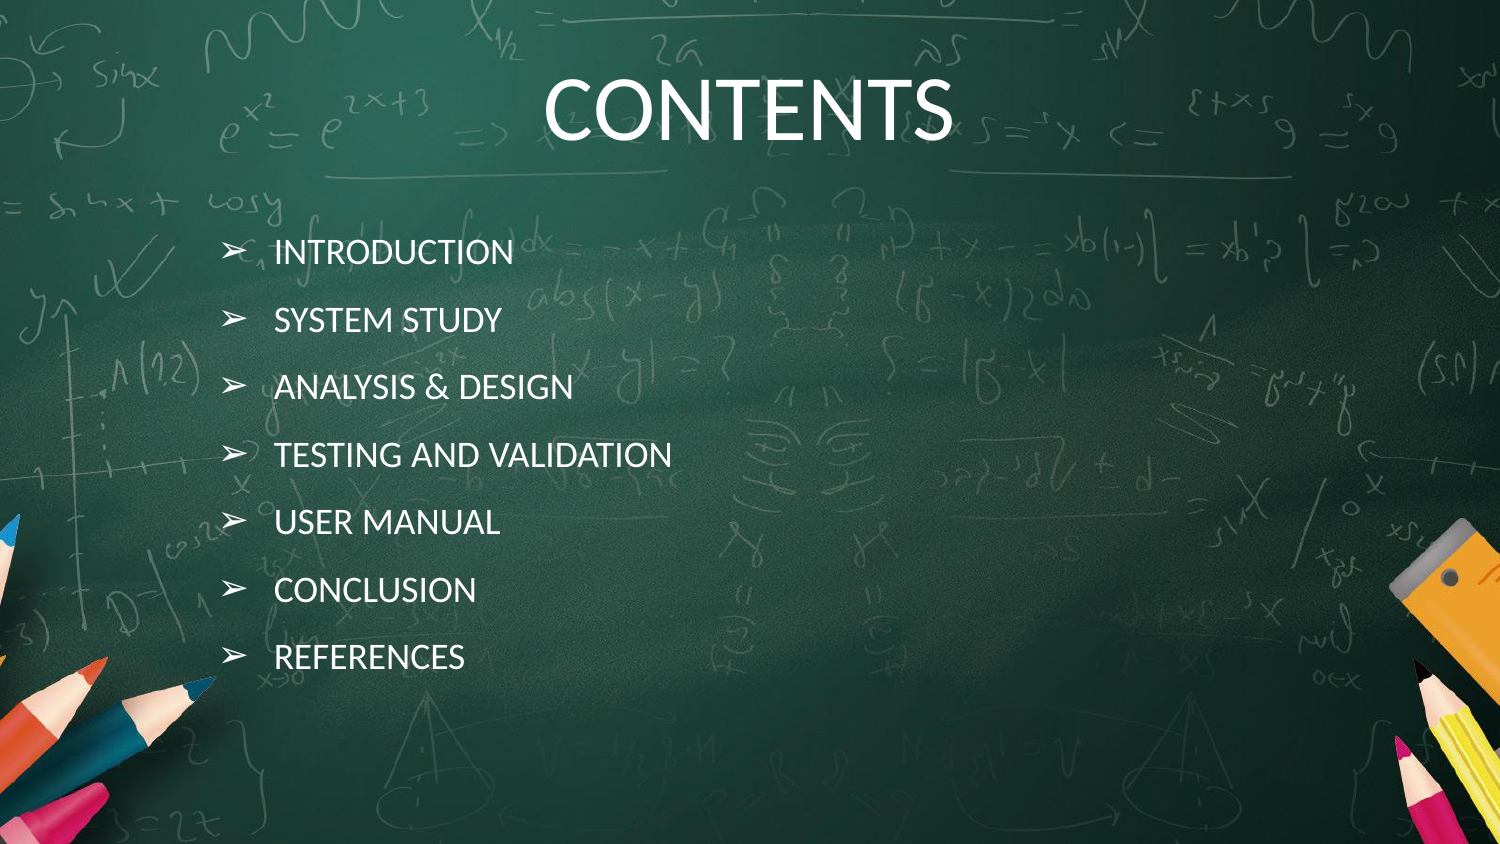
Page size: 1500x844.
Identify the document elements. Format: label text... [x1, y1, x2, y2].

title CONTENTS [187, 30, 1313, 167]
subtitle INTRODUCTION SYSTEM STUDY ANALYSIS & DESIGN TESTING AND VALIDATION USER MANUAL CONCLUSION REFERENCES [187, 199, 1313, 740]
picture [0, 0, 1500, 844]
